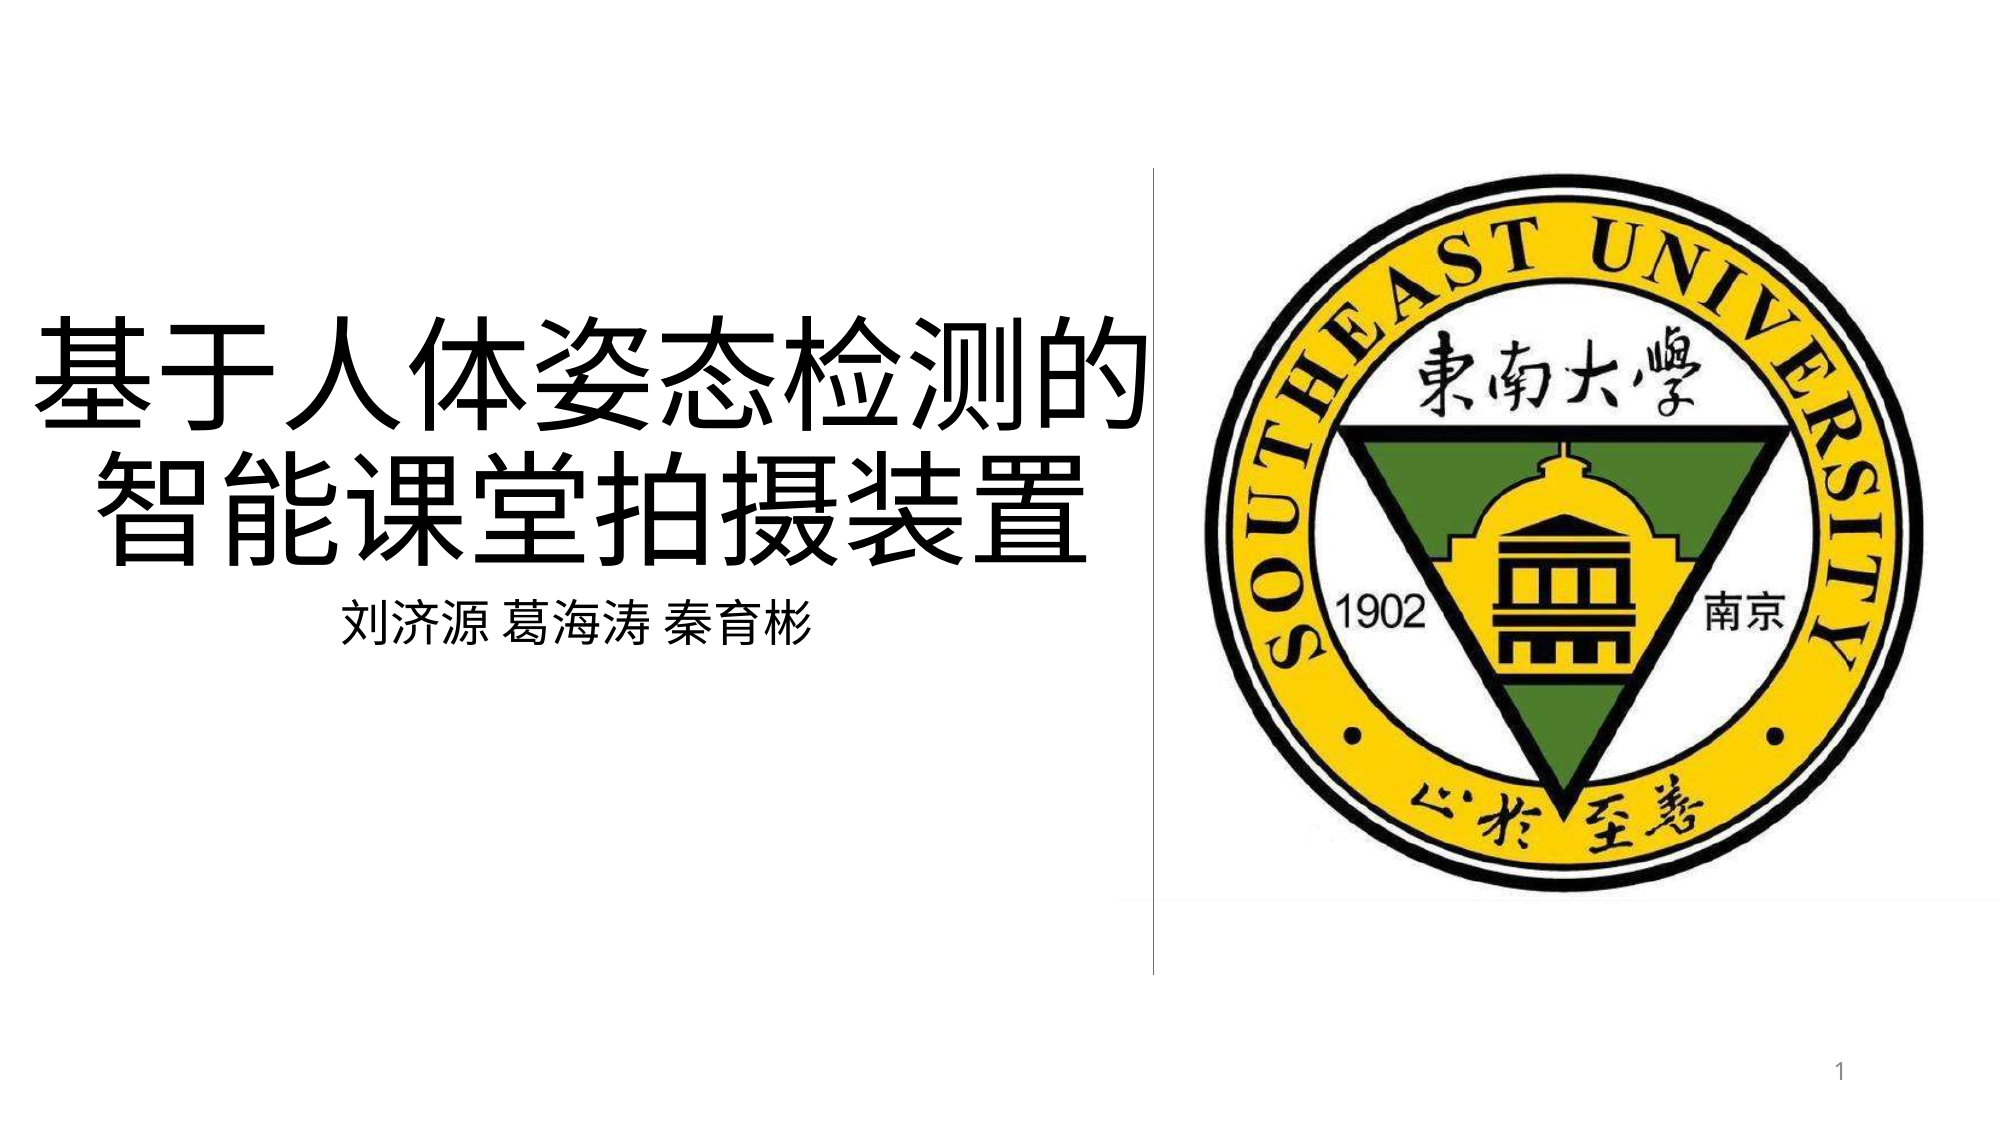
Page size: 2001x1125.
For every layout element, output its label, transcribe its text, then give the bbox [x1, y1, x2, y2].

picture [1154, 167, 2000, 901]
picture [1118, 167, 1153, 901]
subtitle 刘济源 葛海涛 秦育彬 [0, 590, 1118, 862]
title 基于人体姿态检测的智能课堂拍摄装置 [0, 199, 1118, 590]
slide_number 1 [1412, 1042, 1863, 1103]
